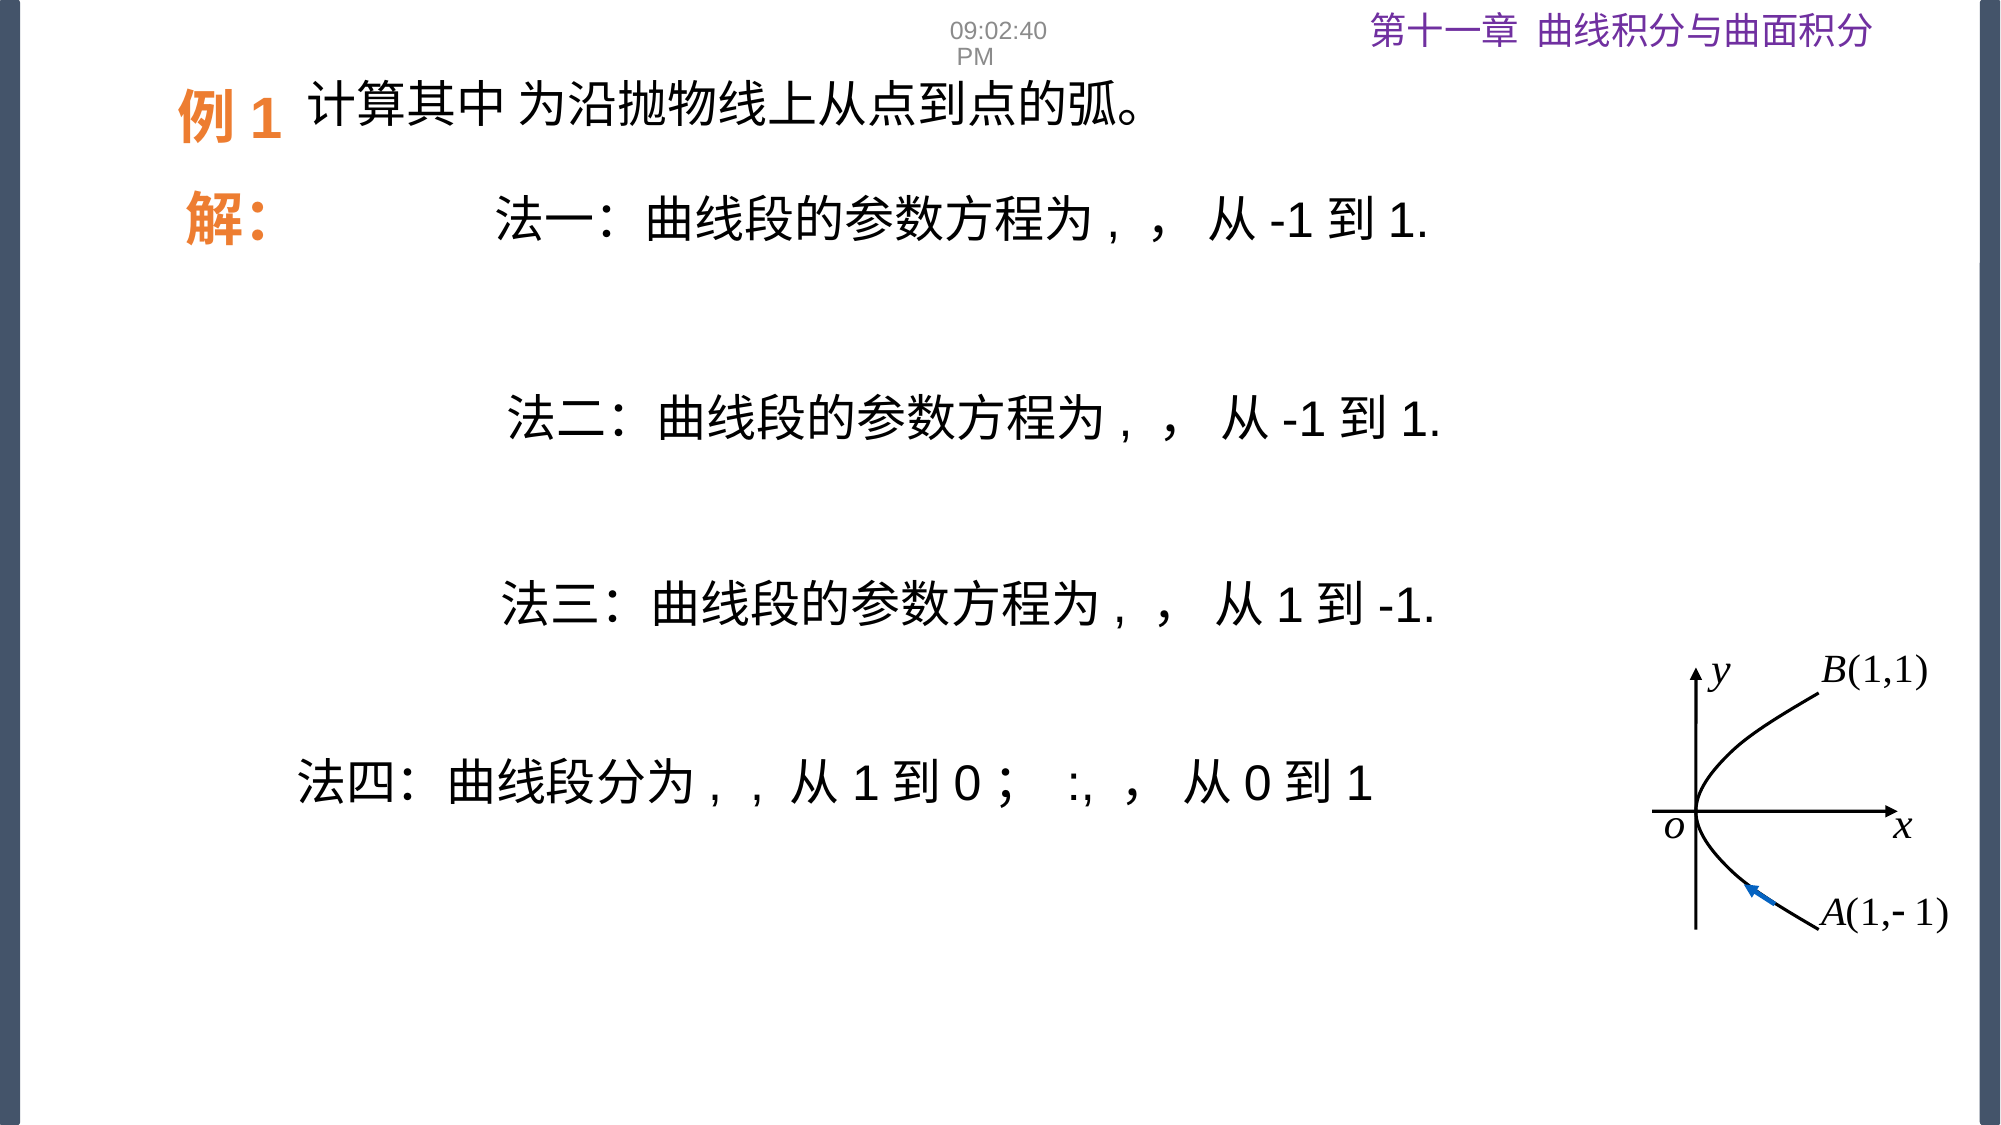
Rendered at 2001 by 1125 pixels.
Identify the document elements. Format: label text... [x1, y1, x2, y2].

text_box 例1 [162, 72, 298, 158]
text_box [1651, 650, 1951, 937]
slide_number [934, 0, 1066, 60]
text_box 解： [170, 175, 317, 260]
